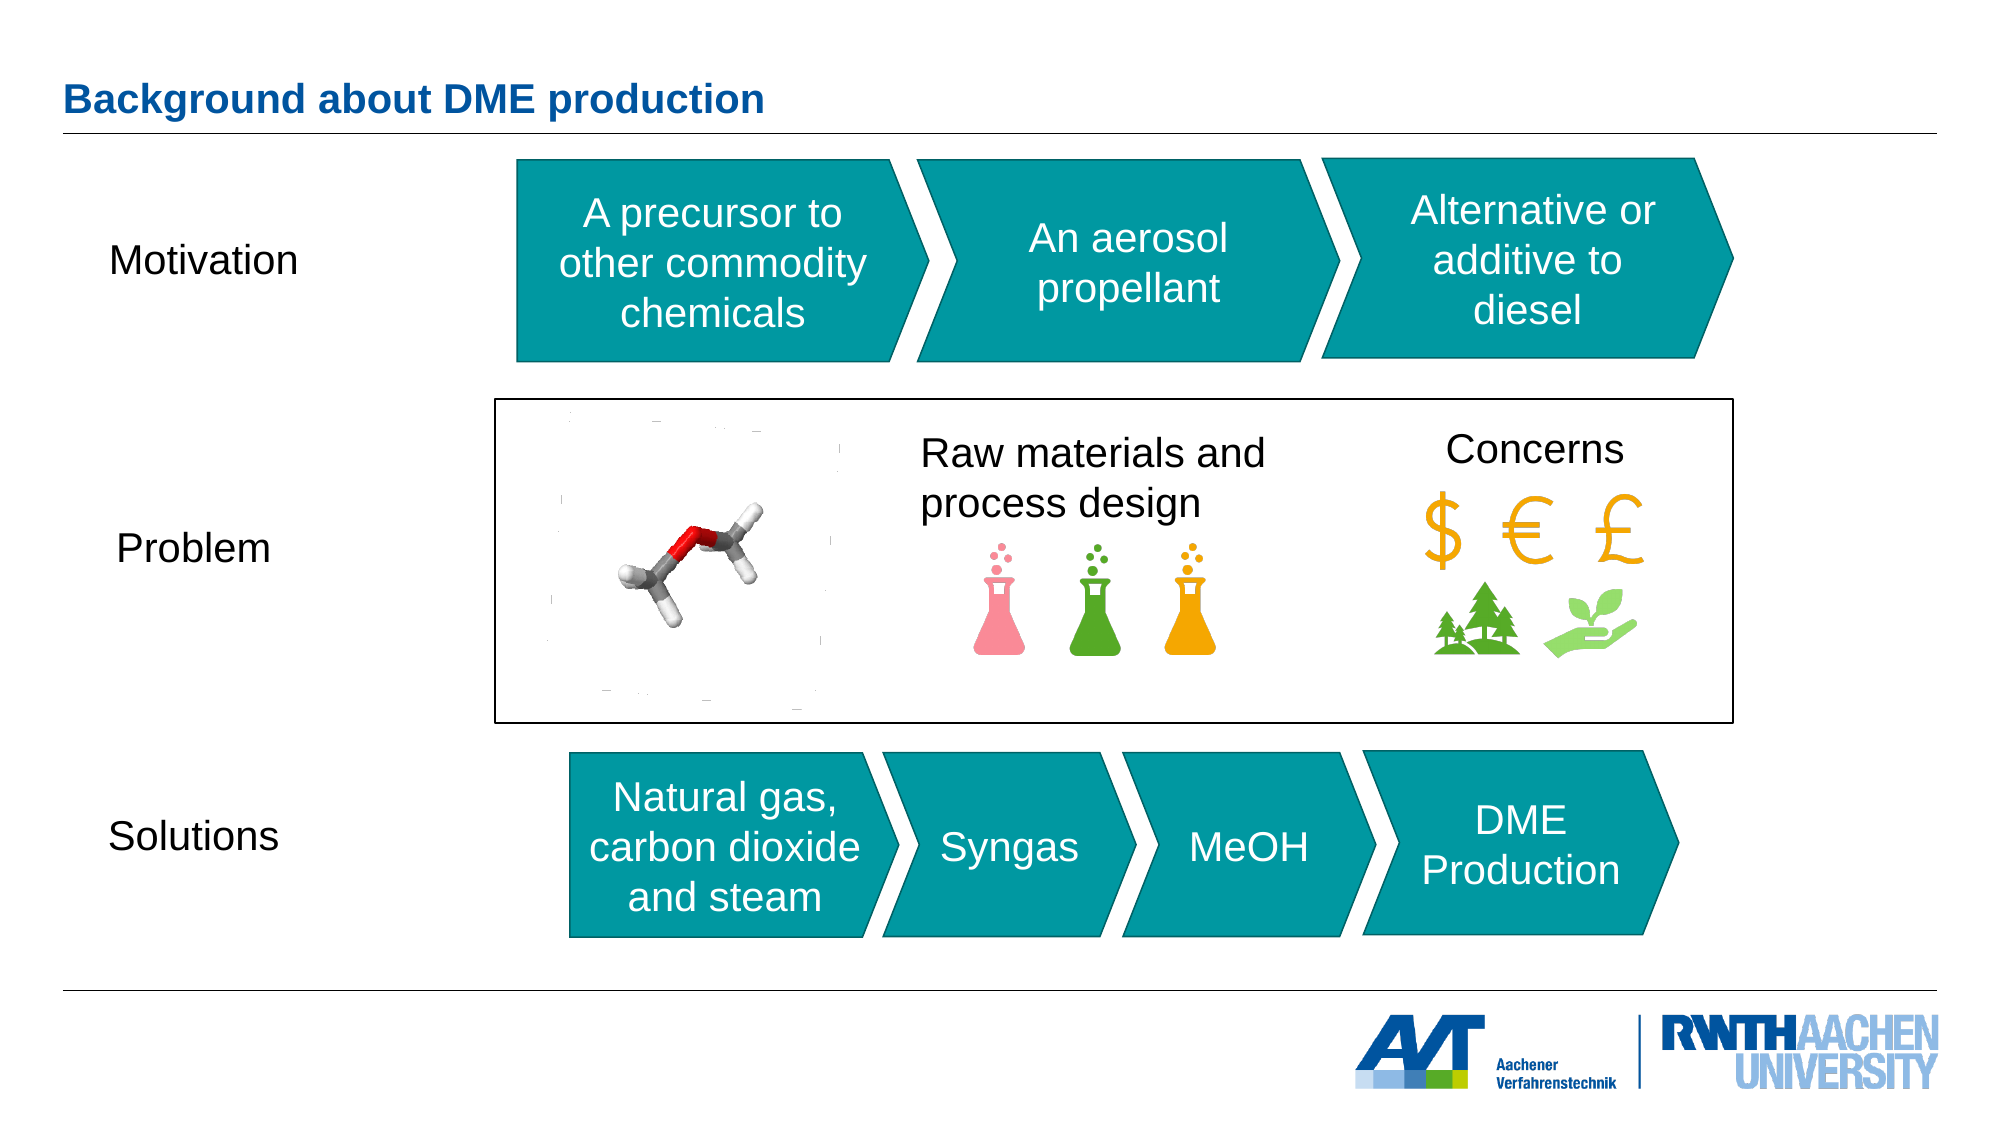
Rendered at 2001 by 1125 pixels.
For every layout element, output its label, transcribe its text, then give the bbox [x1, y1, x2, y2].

title Background about DME production [63, 33, 1937, 123]
text_box A precursor to other commodity chemicals [517, 159, 929, 362]
text_box Concerns [1430, 414, 1730, 480]
picture [1332, 978, 1961, 1125]
text_box MeOH [1122, 752, 1376, 937]
text_box An aerosol propellant [917, 159, 1340, 362]
text_box Alternative or additive to diesel [1322, 158, 1734, 358]
text_box DME Production [1363, 750, 1679, 935]
text_box Raw materials and process design [905, 418, 1352, 534]
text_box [86, 150, 322, 942]
picture [938, 538, 1251, 661]
text_box Syngas [883, 752, 1137, 937]
text_box Natural gas, carbon dioxide and steam [569, 752, 899, 938]
picture [543, 413, 840, 710]
picture [1578, 486, 1663, 571]
text_box [495, 399, 1734, 723]
picture [1399, 487, 1570, 665]
picture [1539, 573, 1641, 674]
